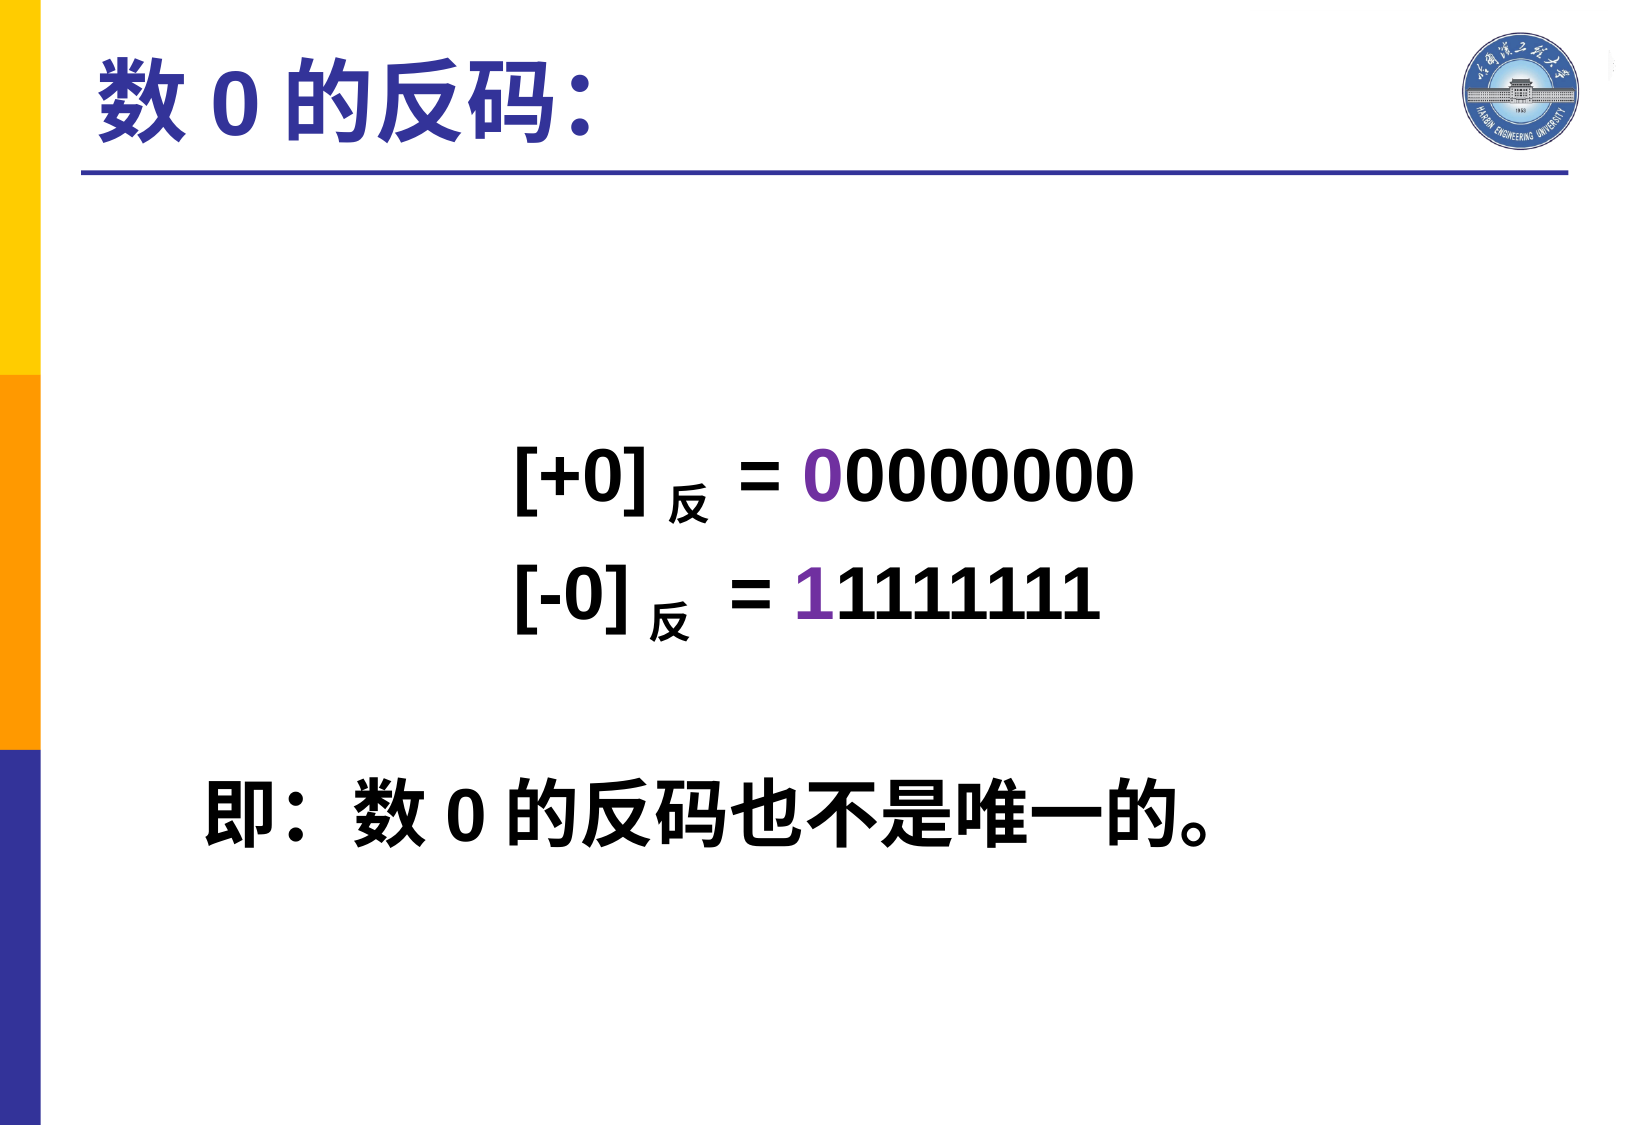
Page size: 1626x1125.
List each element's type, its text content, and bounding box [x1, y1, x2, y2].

text_box [+0]反 = 00000000 [-0]反 = 11111111 即：数0的反码也不是唯一的。 [187, 314, 1463, 990]
picture [1250, 9, 1616, 165]
title 数0的反码： [81, 30, 1569, 161]
